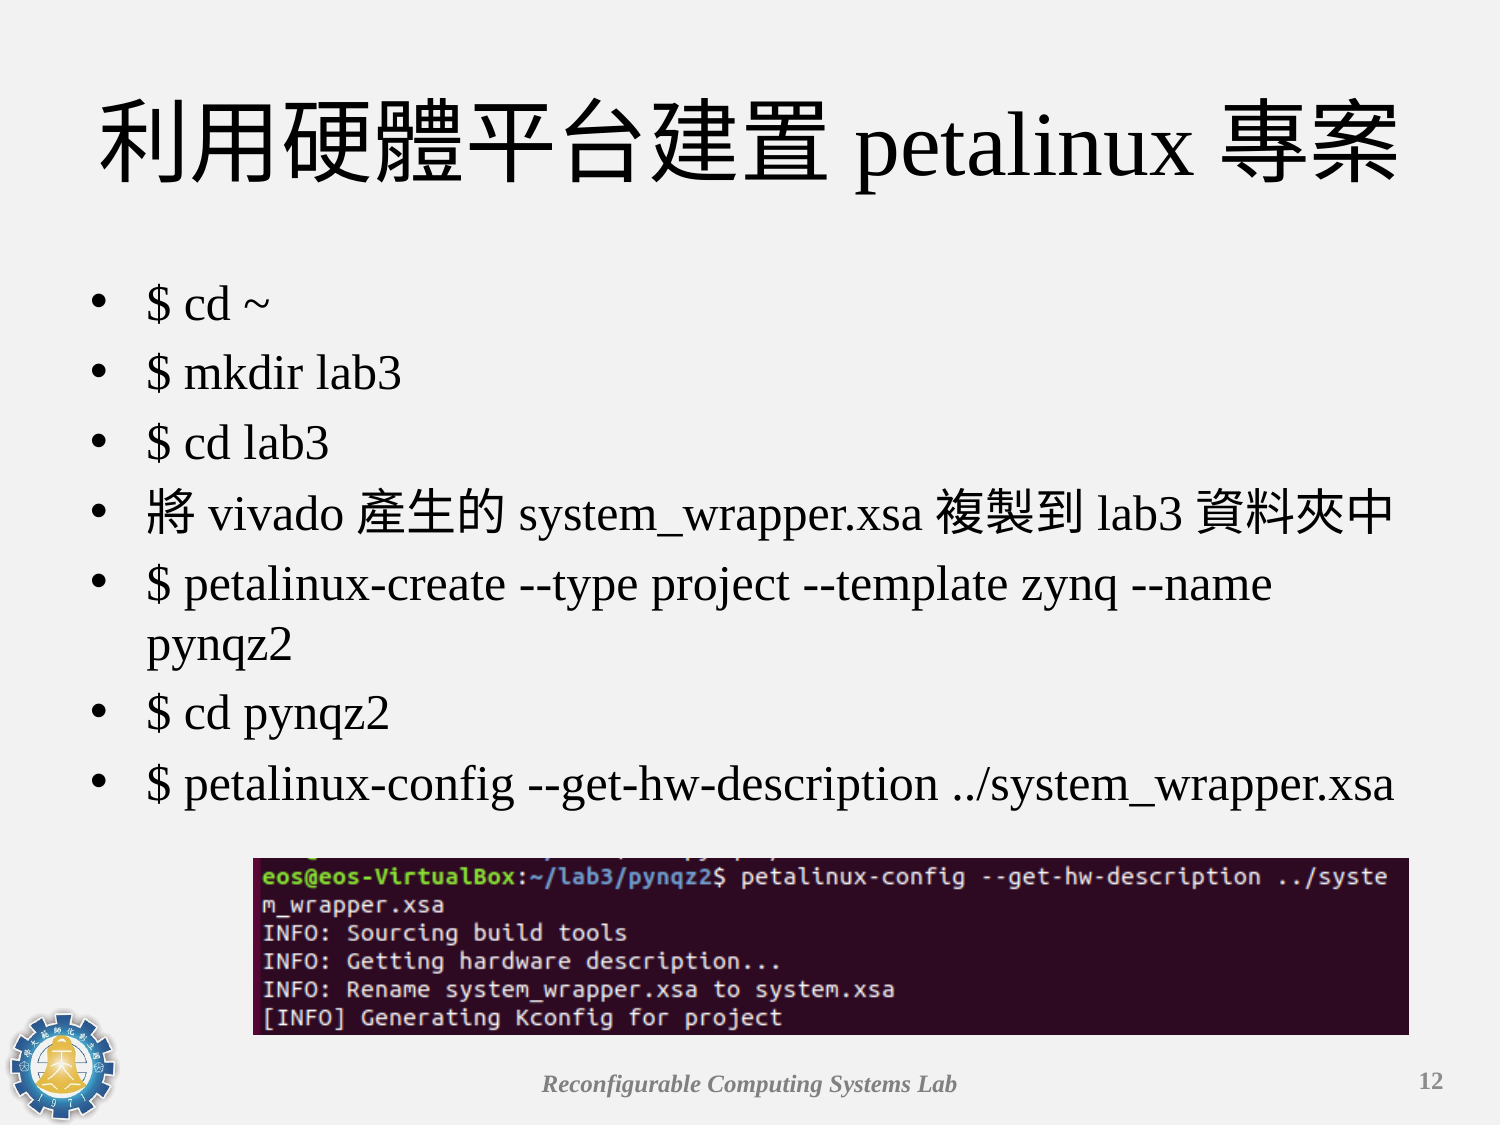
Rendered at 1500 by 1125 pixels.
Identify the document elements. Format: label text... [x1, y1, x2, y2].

list $ cd ~ $ mkdir lab3 $ cd lab3 將vivado產生的system_wrapper.xsa複製到lab3資料夾中 $ petalinux-create --type project --template zynq --name pynqz2 $ cd pynqz2 $ petalinux-config --get-hw-description ../system_wrapper.xsa [75, 262, 1425, 1005]
title 利用硬體平台建置petalinux專案 [75, 45, 1425, 233]
picture [253, 857, 1409, 1036]
slide_number 12 [1128, 1057, 1459, 1103]
